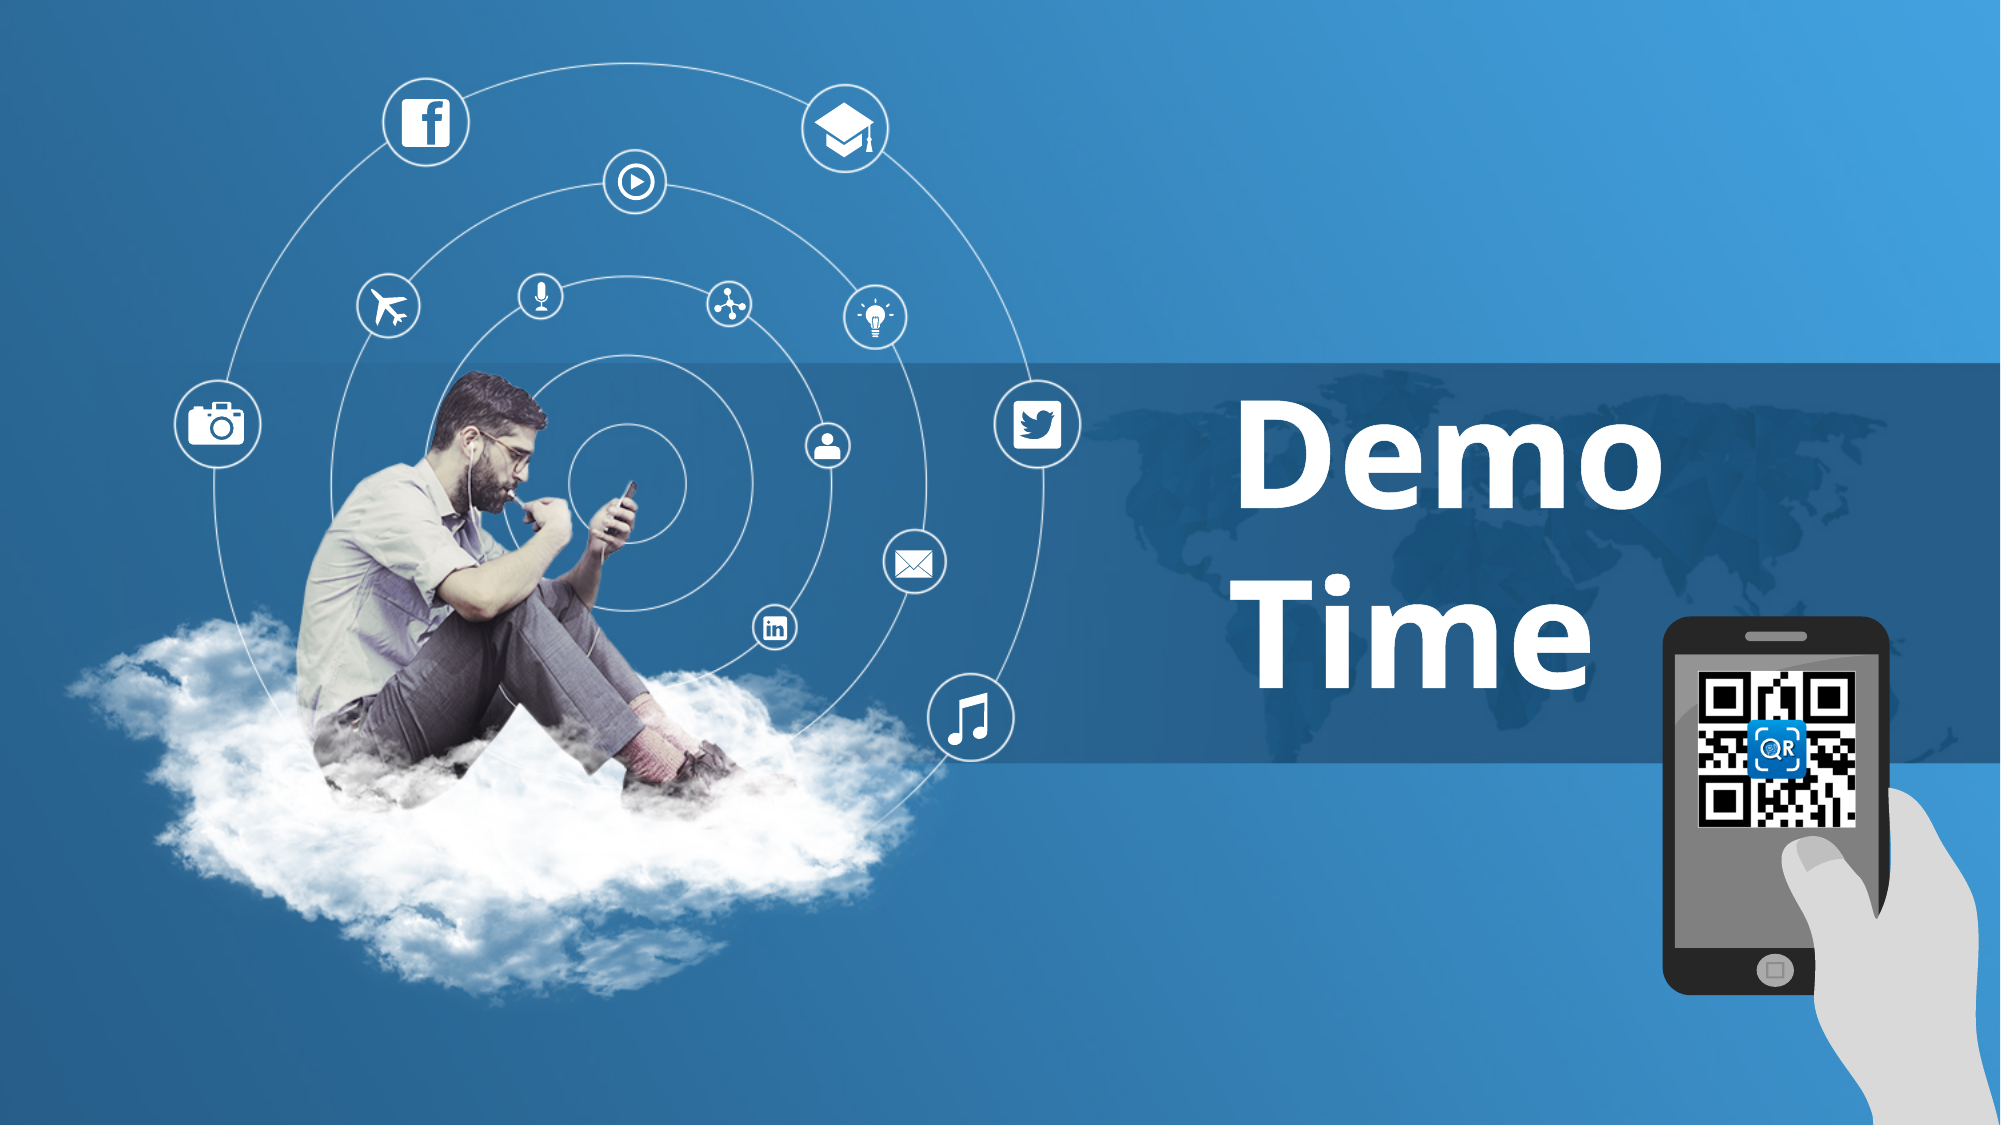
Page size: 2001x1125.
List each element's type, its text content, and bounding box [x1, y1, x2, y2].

text_box [187, 400, 245, 446]
picture [1697, 670, 1856, 828]
text_box [762, 615, 789, 642]
picture [0, 0, 2001, 1125]
text_box [369, 287, 411, 329]
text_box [1662, 616, 2000, 1125]
text_box [1012, 399, 1063, 450]
text_box [892, 549, 936, 579]
text_box [813, 432, 842, 461]
text_box [946, 691, 989, 747]
text_box [400, 98, 451, 148]
text_box [812, 101, 876, 159]
text_box [855, 296, 896, 339]
text_box [533, 280, 550, 312]
text_box Demo Time [1212, 350, 1956, 726]
text_box [713, 286, 748, 321]
text_box [616, 162, 656, 202]
